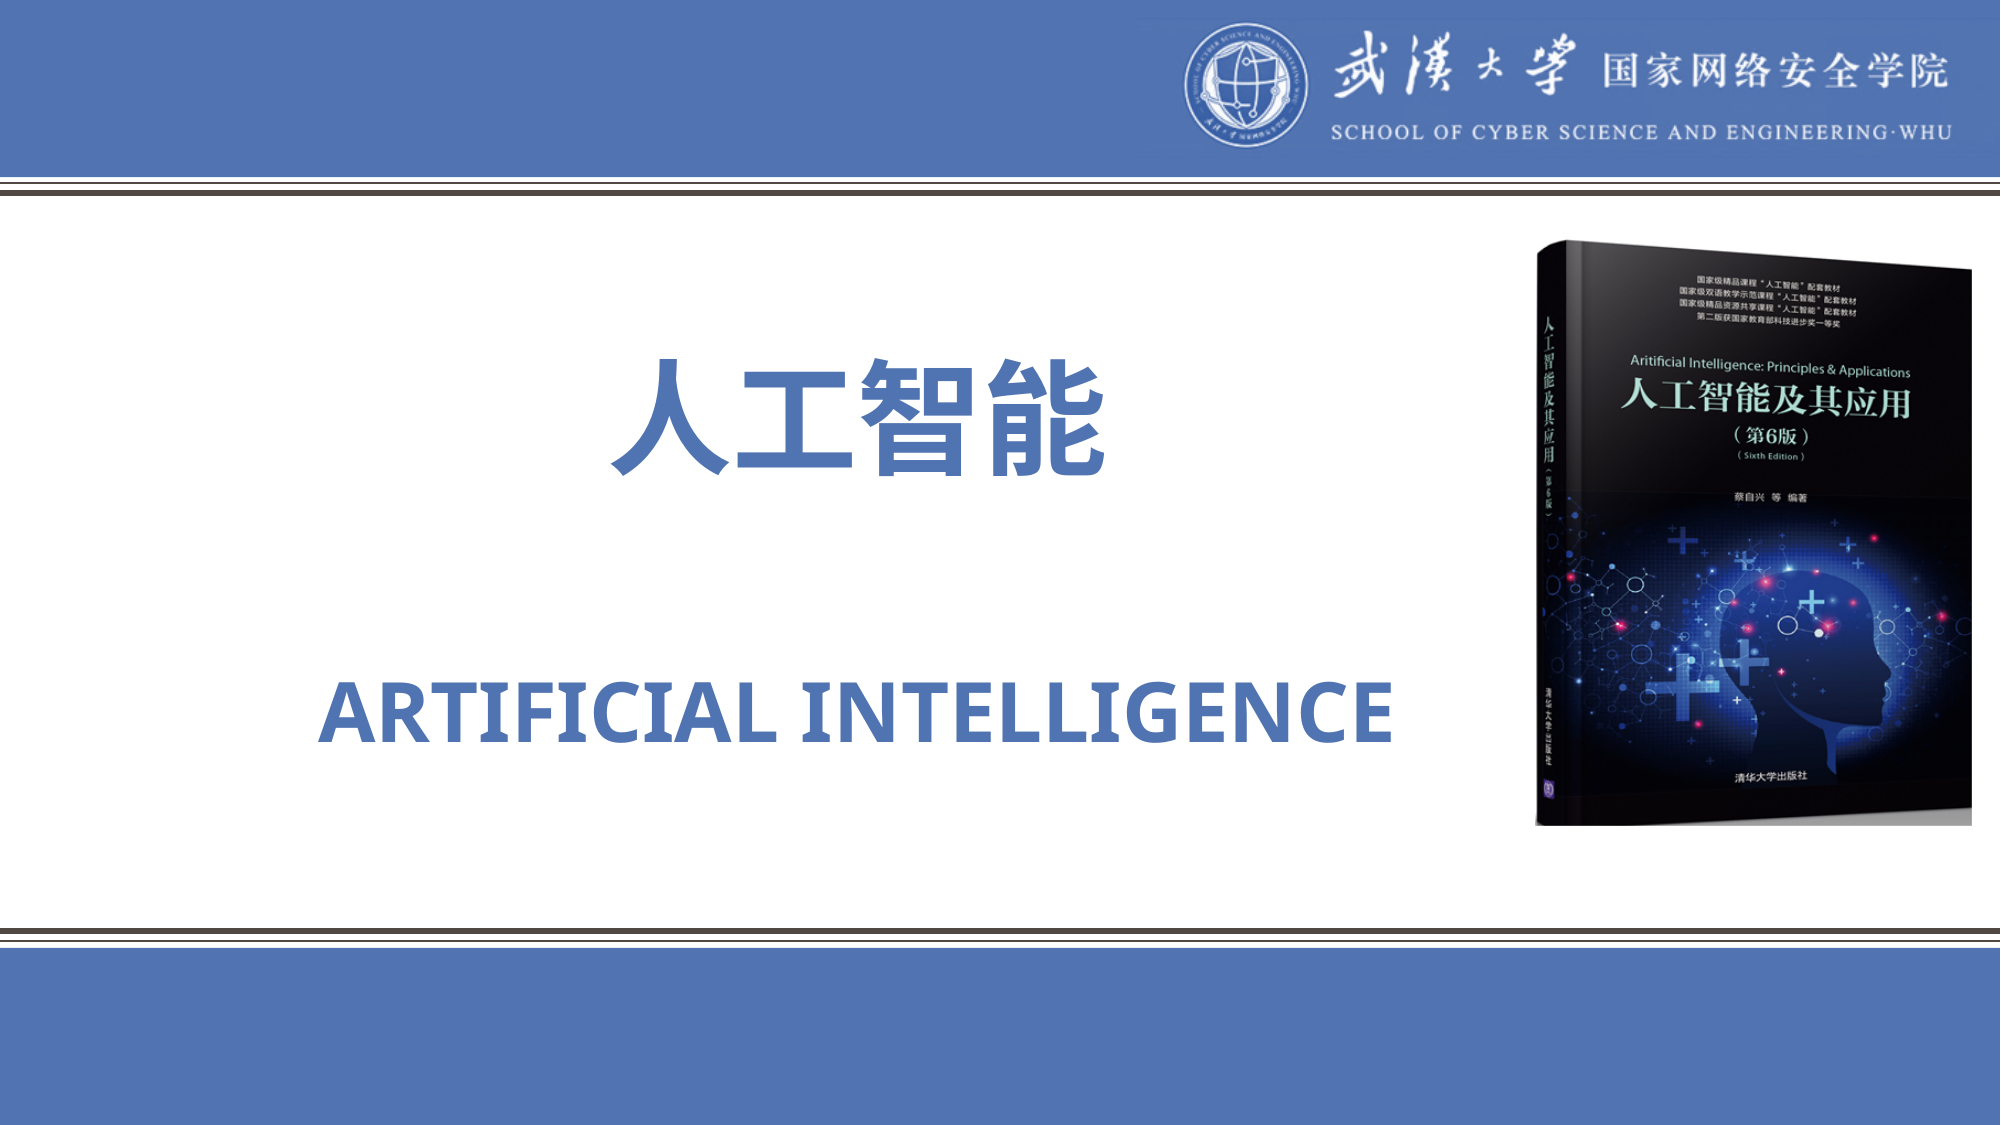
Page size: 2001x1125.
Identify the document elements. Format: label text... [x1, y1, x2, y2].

picture [1534, 237, 1973, 827]
title 人工智能 Artificial Intelligence [124, 237, 1591, 861]
picture [1138, 18, 2000, 158]
